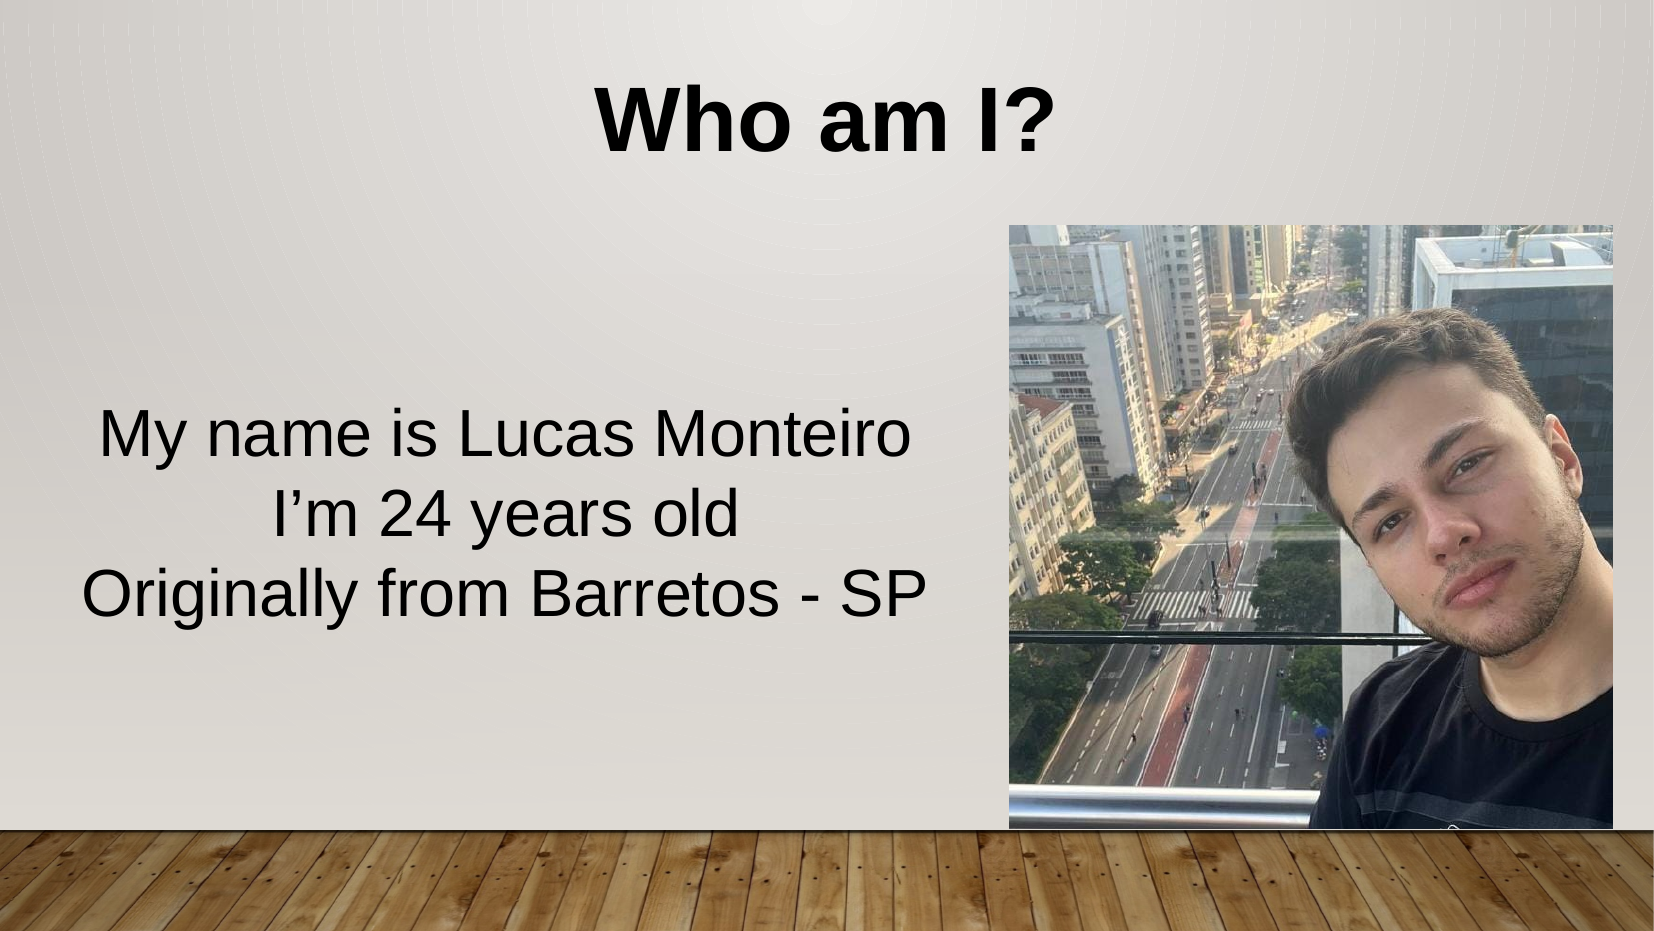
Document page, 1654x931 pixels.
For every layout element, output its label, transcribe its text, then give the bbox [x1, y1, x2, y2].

text_box My name is Lucas Monteiro I’m 24 years old Originally from Barretos - SP [59, 239, 953, 780]
text_box Who am I? [82, 37, 1571, 193]
picture [1009, 224, 1614, 829]
picture [0, 830, 1654, 931]
